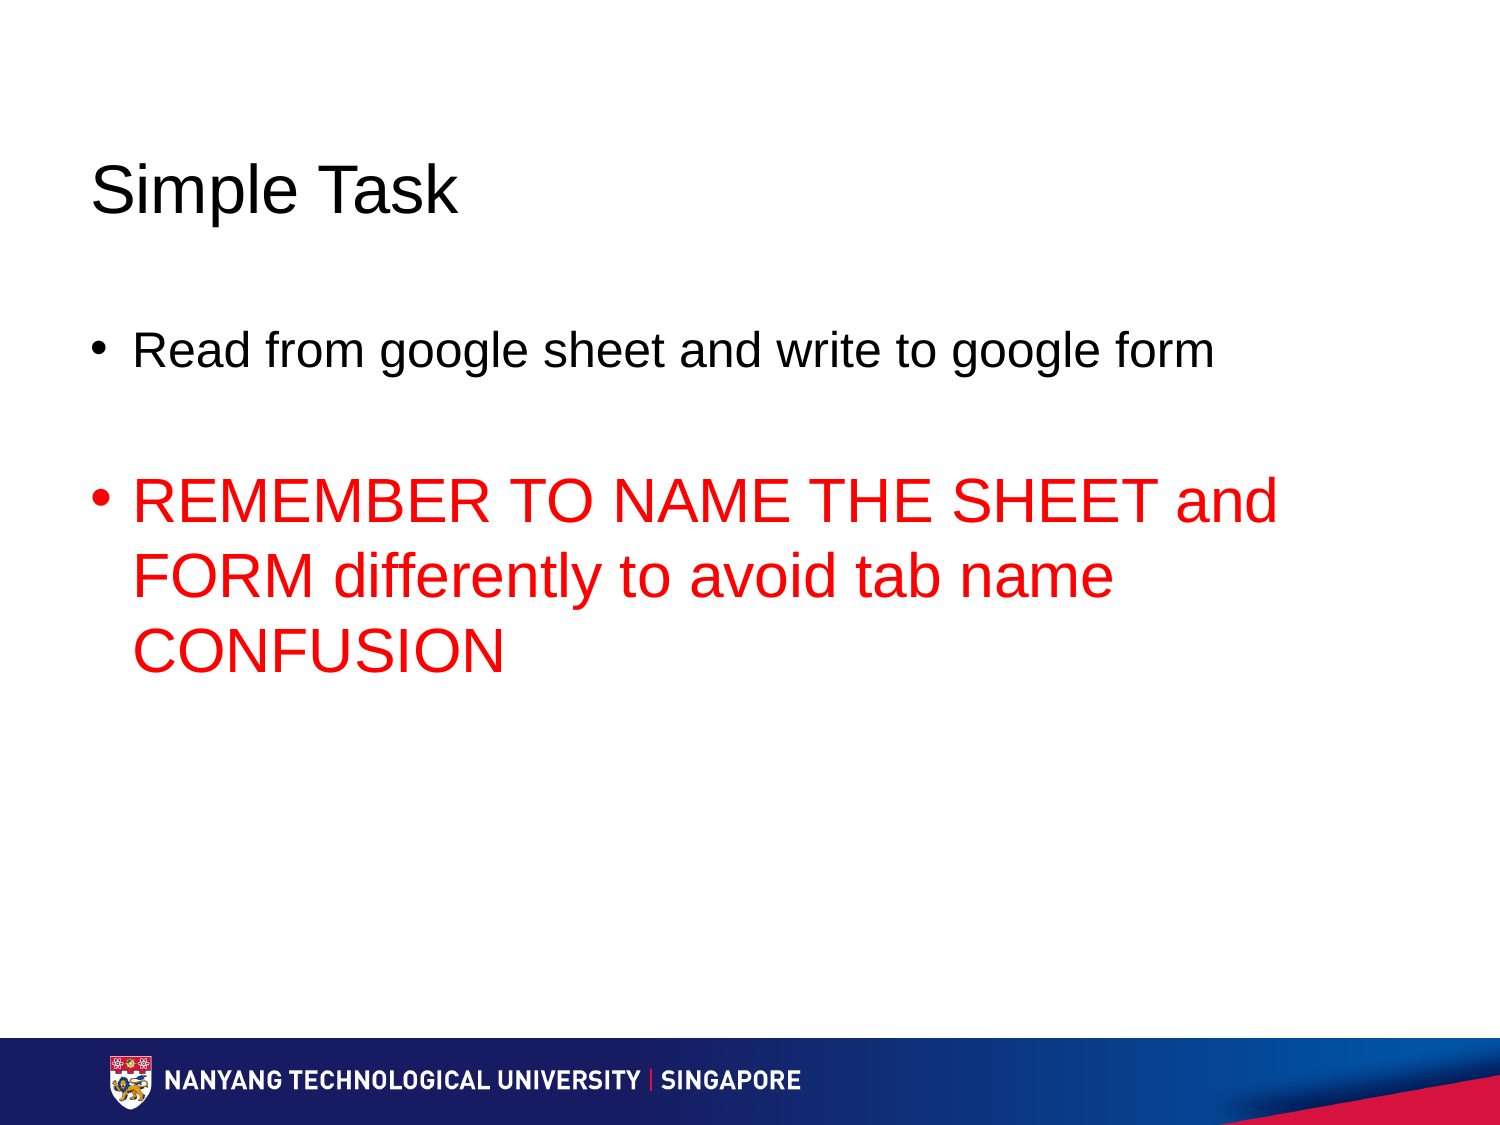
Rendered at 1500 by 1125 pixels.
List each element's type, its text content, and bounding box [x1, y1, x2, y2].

picture [0, 1038, 1500, 1125]
title Simple Task [75, 92, 1425, 280]
list Read from google sheet and write to google form REMEMBER TO NAME THE SHEET and FORM differently to avoid tab name CONFUSION [75, 309, 1425, 946]
